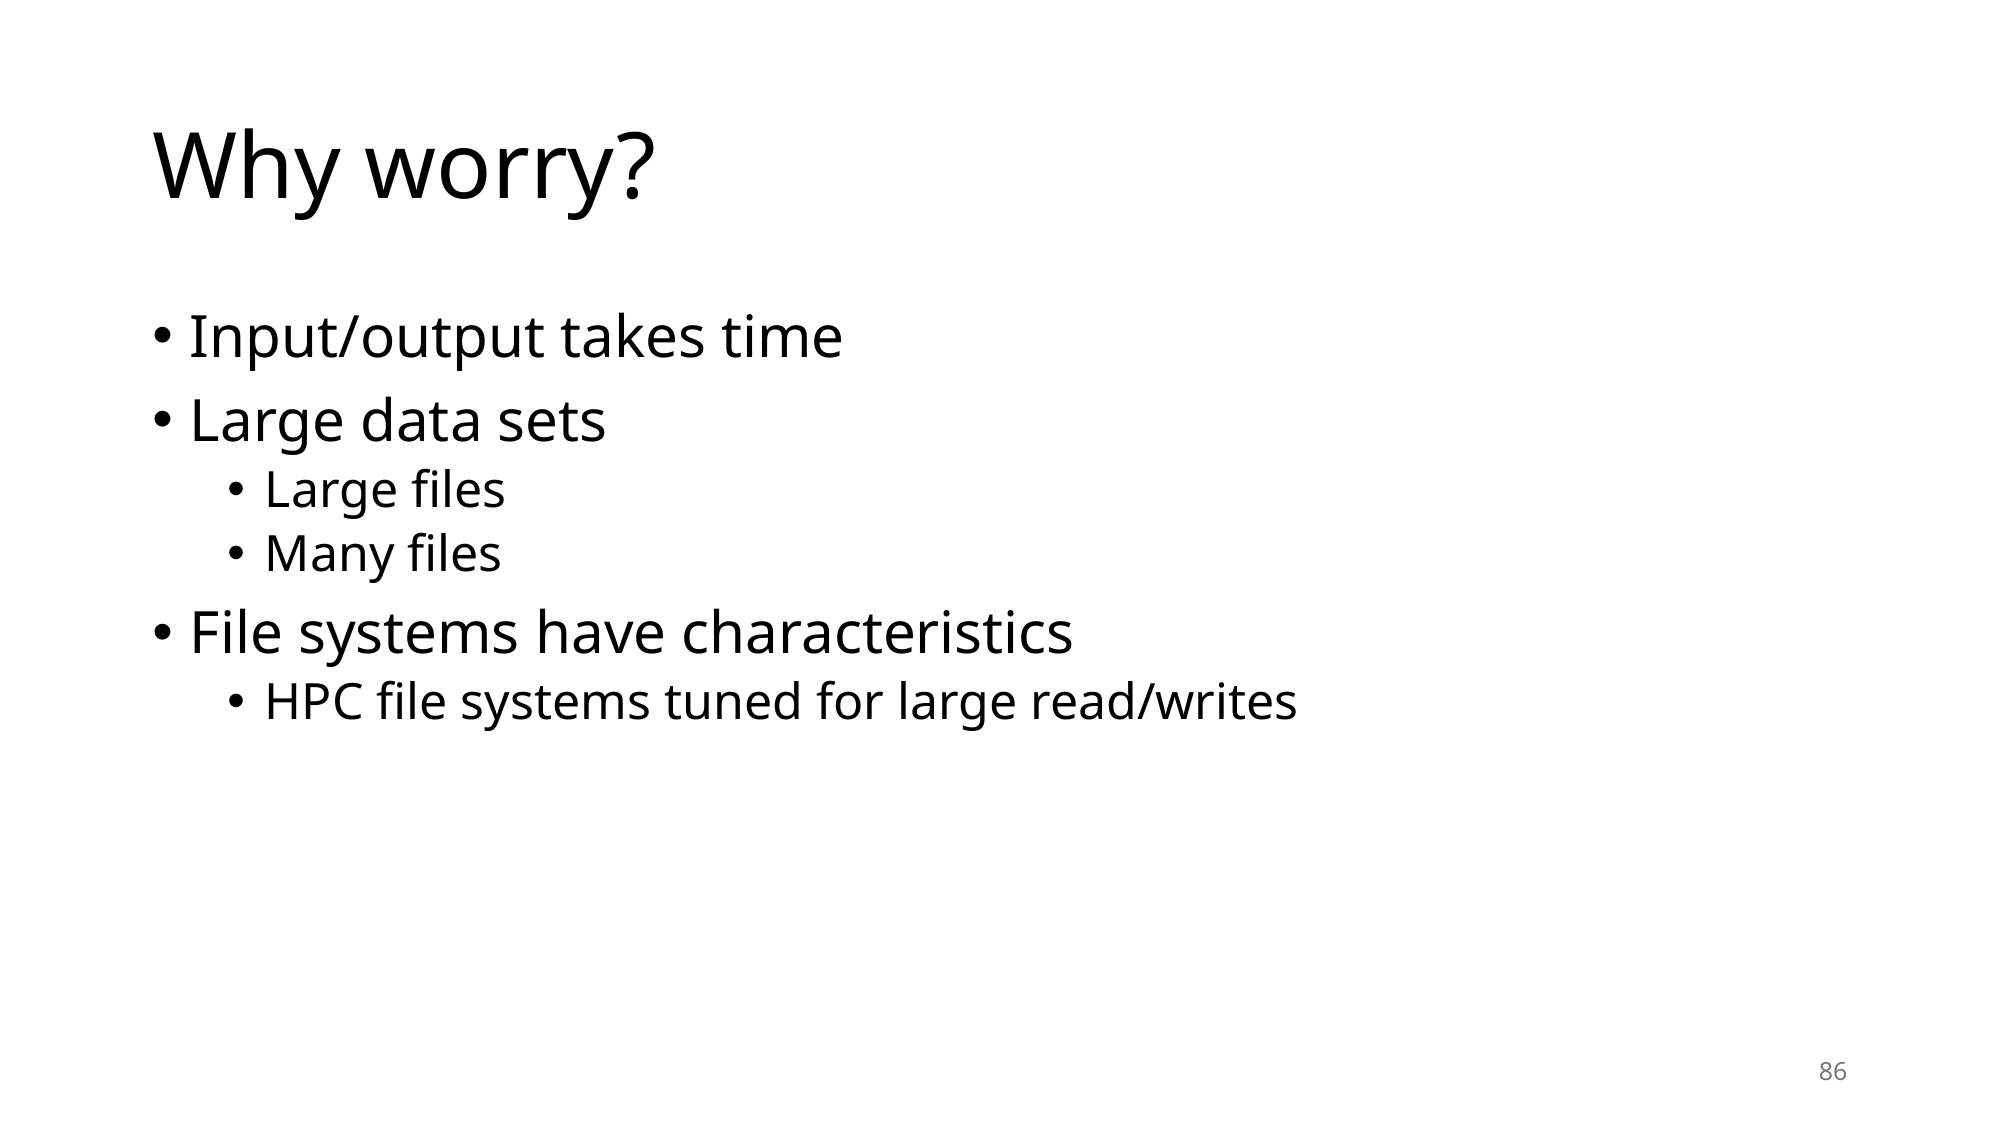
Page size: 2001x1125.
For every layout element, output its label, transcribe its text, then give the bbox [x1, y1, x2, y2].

title Why worry? [137, 59, 1863, 278]
slide_number 86 [1412, 1042, 1863, 1103]
list Input/output takes time Large data sets Large files Many files File systems have characteristics HPC file systems tuned for large read/writes [137, 299, 1863, 1014]
